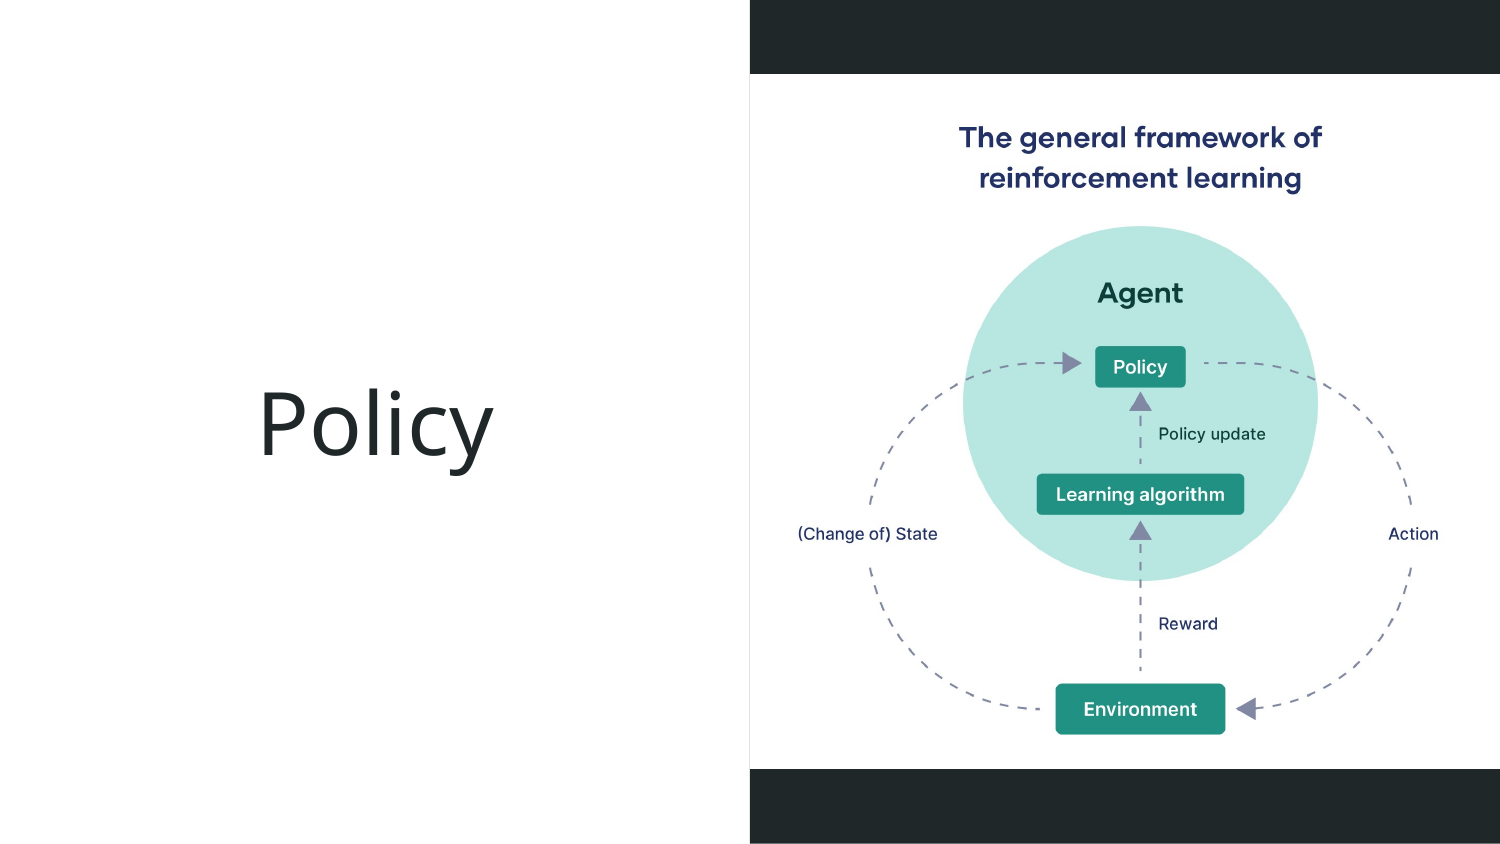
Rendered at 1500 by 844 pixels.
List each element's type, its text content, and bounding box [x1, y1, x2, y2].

title Policy [43, 313, 708, 530]
picture [749, 74, 1500, 770]
